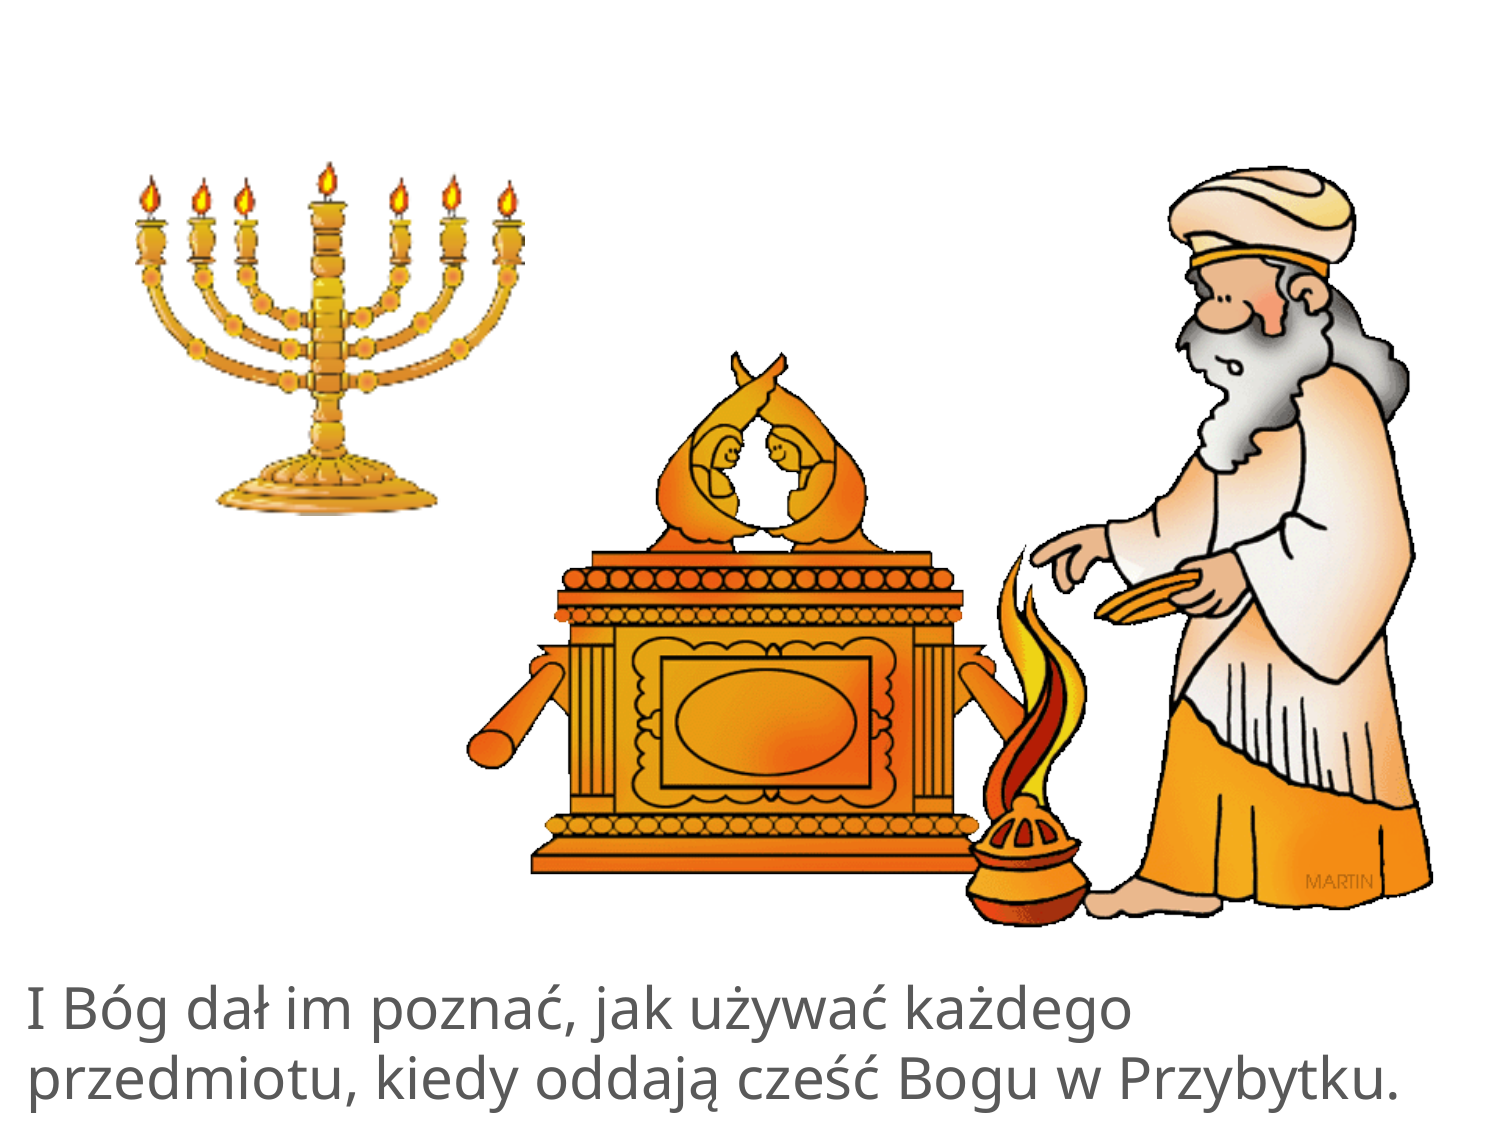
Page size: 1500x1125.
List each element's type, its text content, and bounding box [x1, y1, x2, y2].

text_box I Bóg dał im poznać, jak używać każdego przedmiotu, kiedy oddają cześć Bogu w Przybytku. [11, 964, 1498, 1119]
picture [135, 144, 1468, 967]
